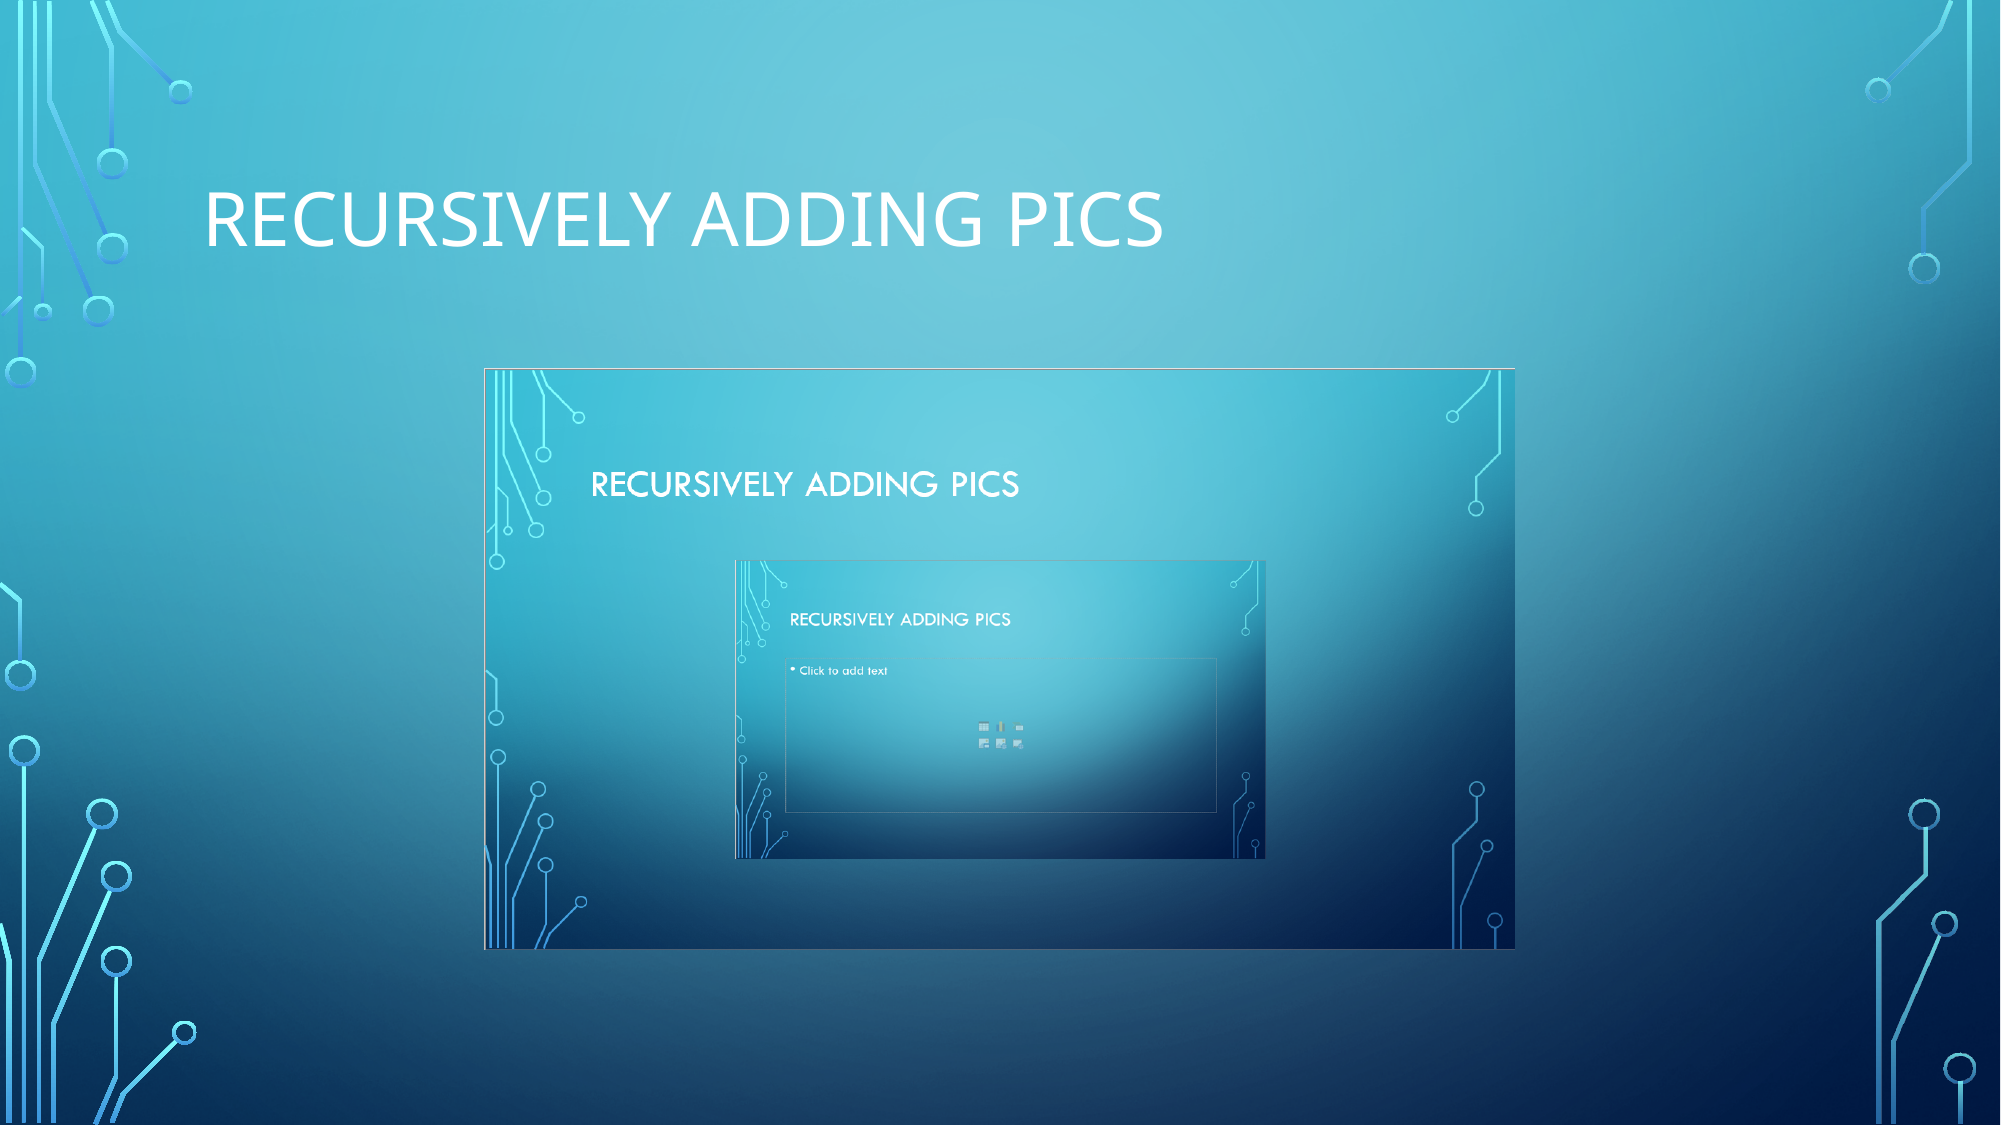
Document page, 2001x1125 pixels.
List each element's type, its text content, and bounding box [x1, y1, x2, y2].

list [484, 368, 1516, 951]
title Recursively adding pics [187, 101, 1813, 344]
